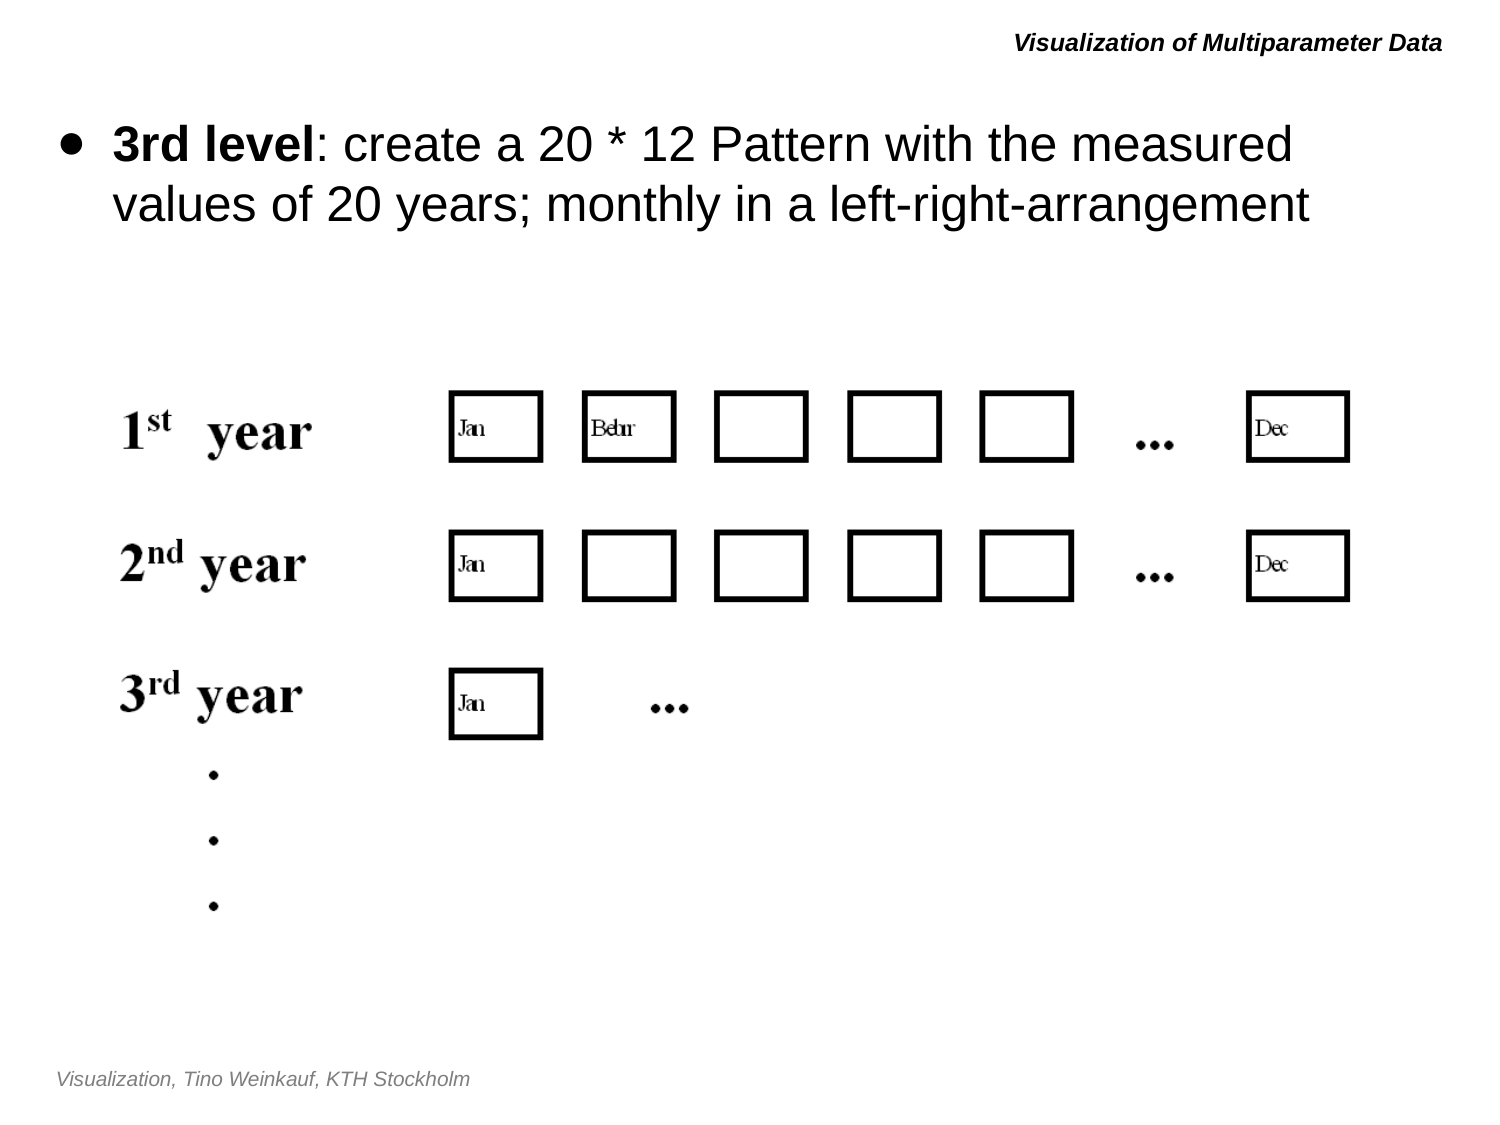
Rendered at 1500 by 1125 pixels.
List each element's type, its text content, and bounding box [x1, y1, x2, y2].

title Visualization of Multiparameter Data [237, 18, 1460, 67]
list 3rd level: create a 20 * 12 Pattern with the measured values of 20 years; monthly in a left-right-arrangement [40, 103, 1460, 331]
picture [112, 374, 1363, 925]
